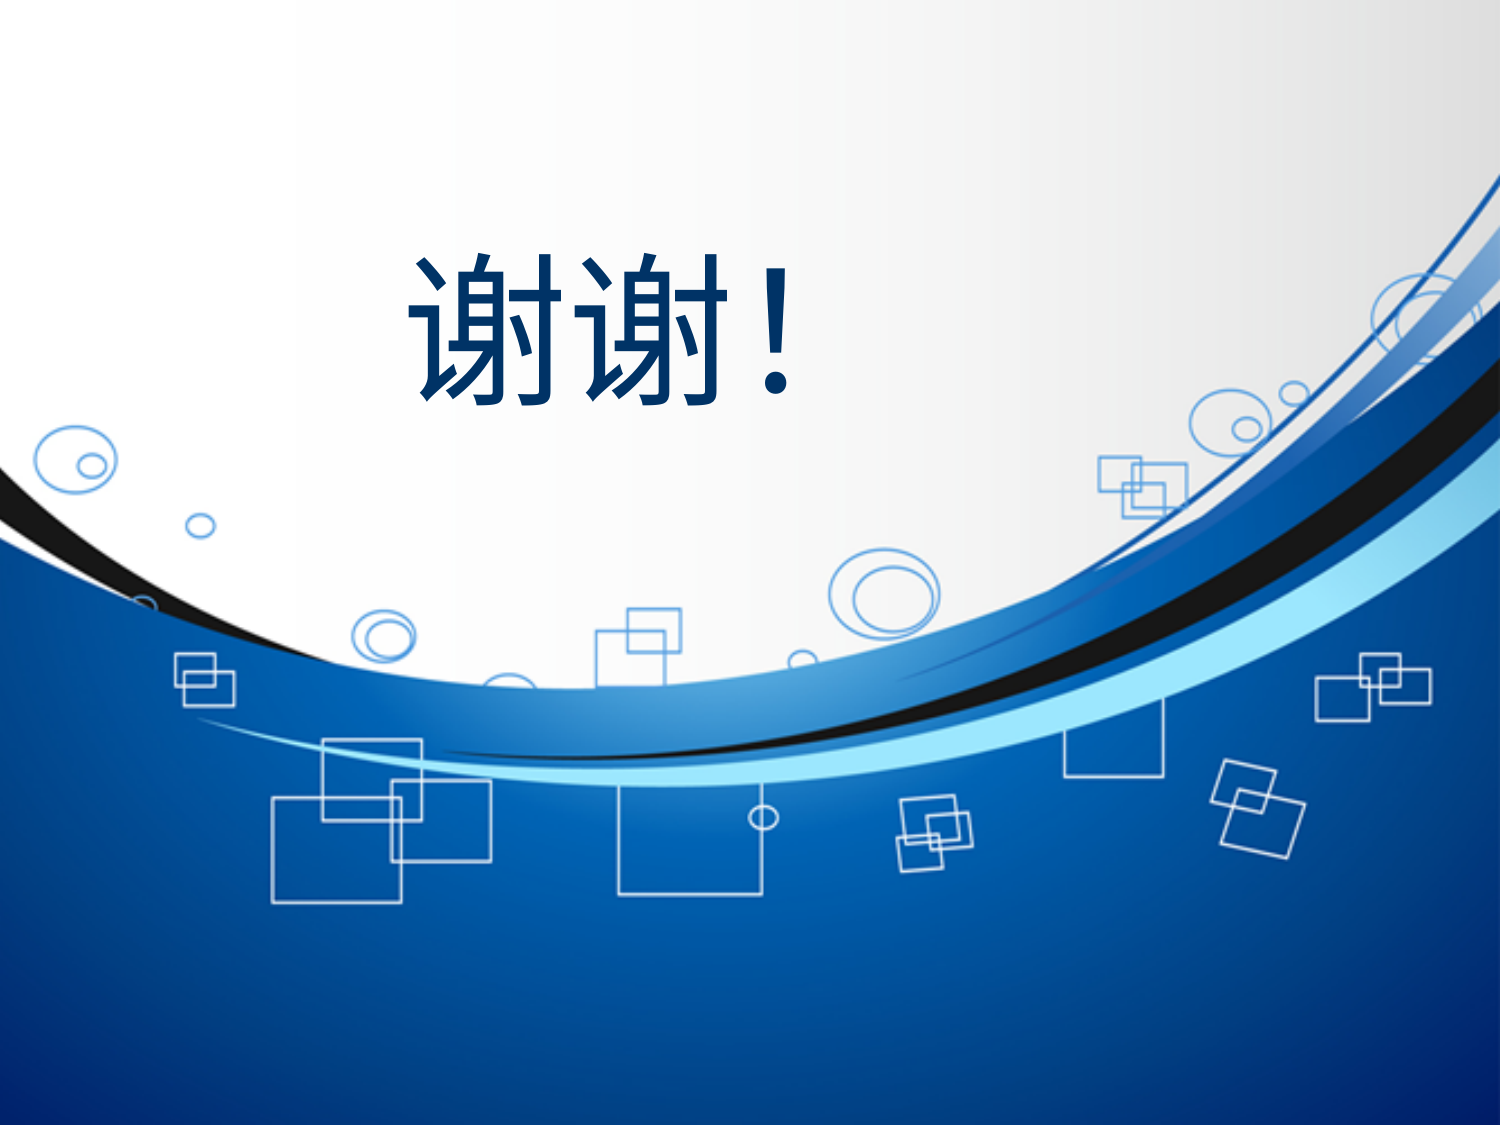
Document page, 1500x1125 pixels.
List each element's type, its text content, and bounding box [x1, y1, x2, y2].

picture [0, 0, 1500, 1125]
text_box 谢谢！ [386, 219, 917, 435]
